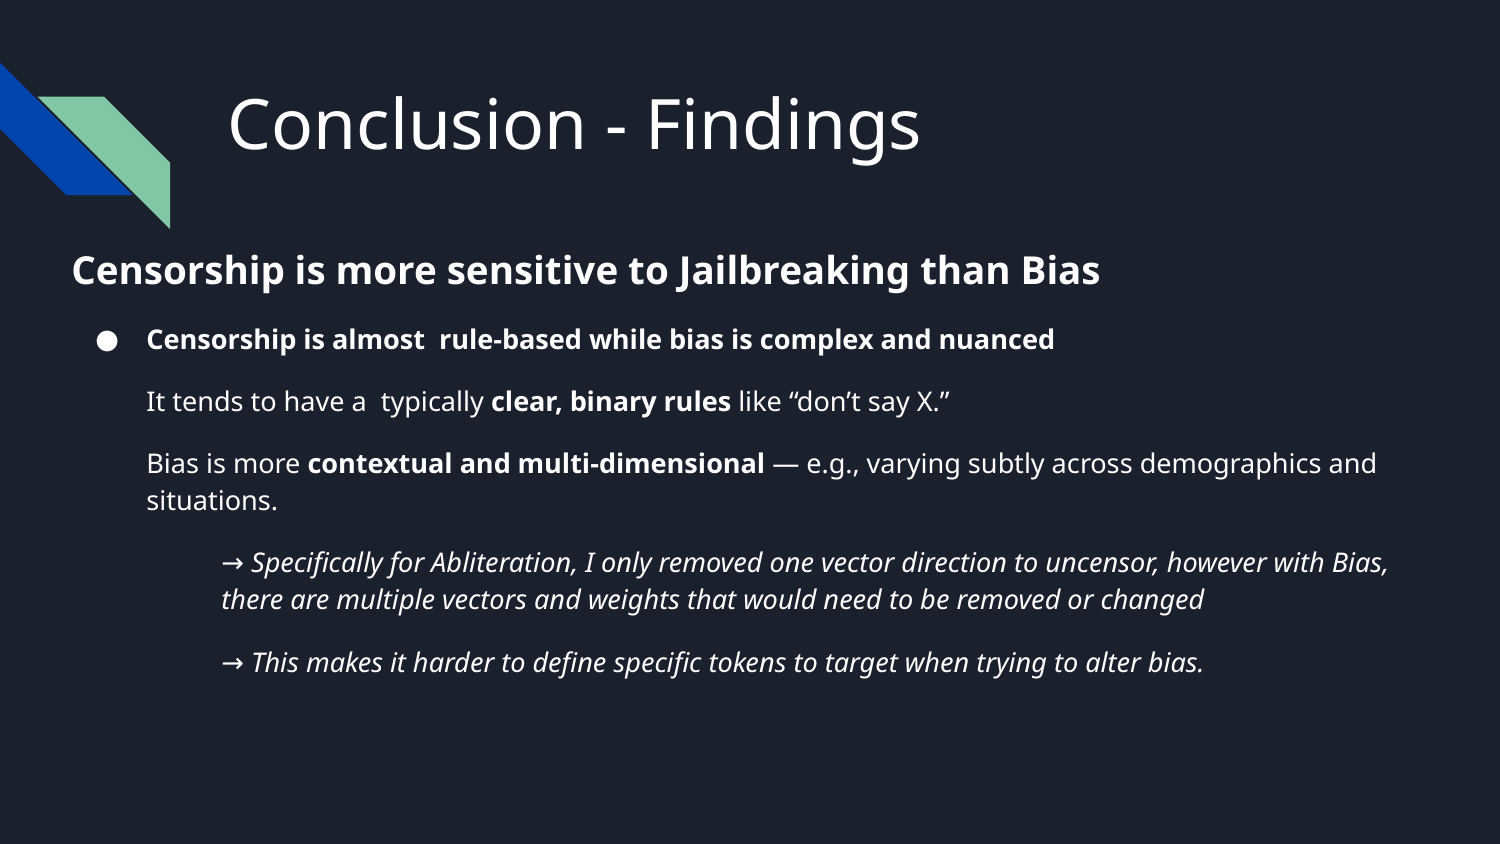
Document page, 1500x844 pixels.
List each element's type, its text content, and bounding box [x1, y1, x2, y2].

list Censorship is more sensitive to Jailbreaking than Bias Censorship is almost rule-based while bias is complex and nuanced It tends to have a typically clear, binary rules like “don’t say X.” Bias is more contextual and multi-dimensional — e.g., varying subtly across demographics and situations. → Specifically for Abliteration, I only removed one vector direction to uncensor, however with Bias, there are multiple vectors and weights that would need to be removed or changed → This makes it harder to define specific tokens to target when trying to alter bias. [56, 224, 1456, 819]
title Conclusion - Findings [212, 64, 1368, 215]
